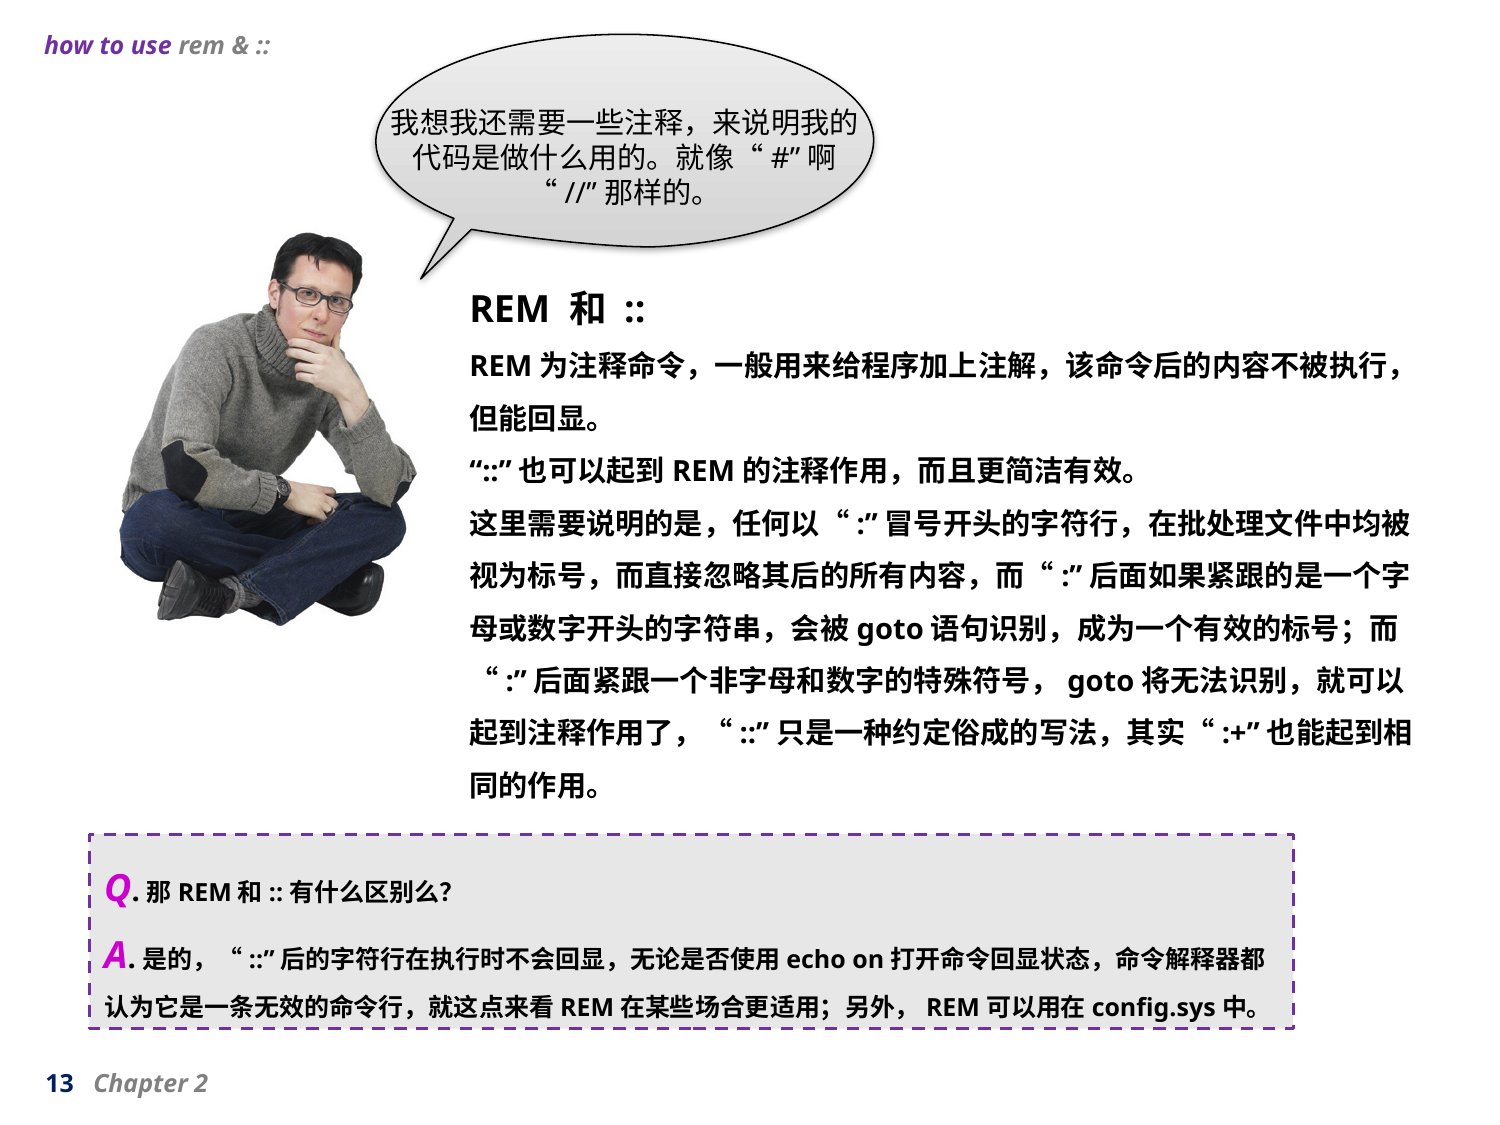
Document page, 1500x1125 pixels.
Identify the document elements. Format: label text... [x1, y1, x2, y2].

text_box 13 Chapter 2 [30, 1060, 326, 1106]
text_box REM 和 :: REM为注释命令，一般用来给程序加上注解，该命令后的内容不被执行，但能回显。 “::”也可以起到REM的注释作用，而且更简洁有效。 这里需要说明的是，任何以“:”冒号开头的字符行，在批处理文件中均被视为标号，而直接忽略其后的所有内容，而“:”后面如果紧跟的是一个字母或数字开头的字符串，会被goto语句识别，成为一个有效的标号；而“:”后面紧跟一个非字母和数字的特殊符号，goto将无法识别，就可以起到注释作用了，“::”只是一种约定俗成的写法，其实“:+”也能起到相同的作用。 [454, 255, 1430, 810]
text_box Q.那REM和::有什么区别么？ A.是的，“::”后的字符行在执行时不会回显，无论是否使用echo on打开命令回显状态，命令解释器都认为它是一条无效的命令行，就这点来看REM在某些场合更适用；另外，REM可以用在config.sys中。 [89, 834, 1294, 1029]
picture [106, 219, 429, 638]
text_box 我想我还需要一些注释，来说明我的代码是做什么用的。就像“#”啊“//”那样的。 [375, 33, 875, 269]
text_box how to use rem & :: [29, 21, 306, 67]
